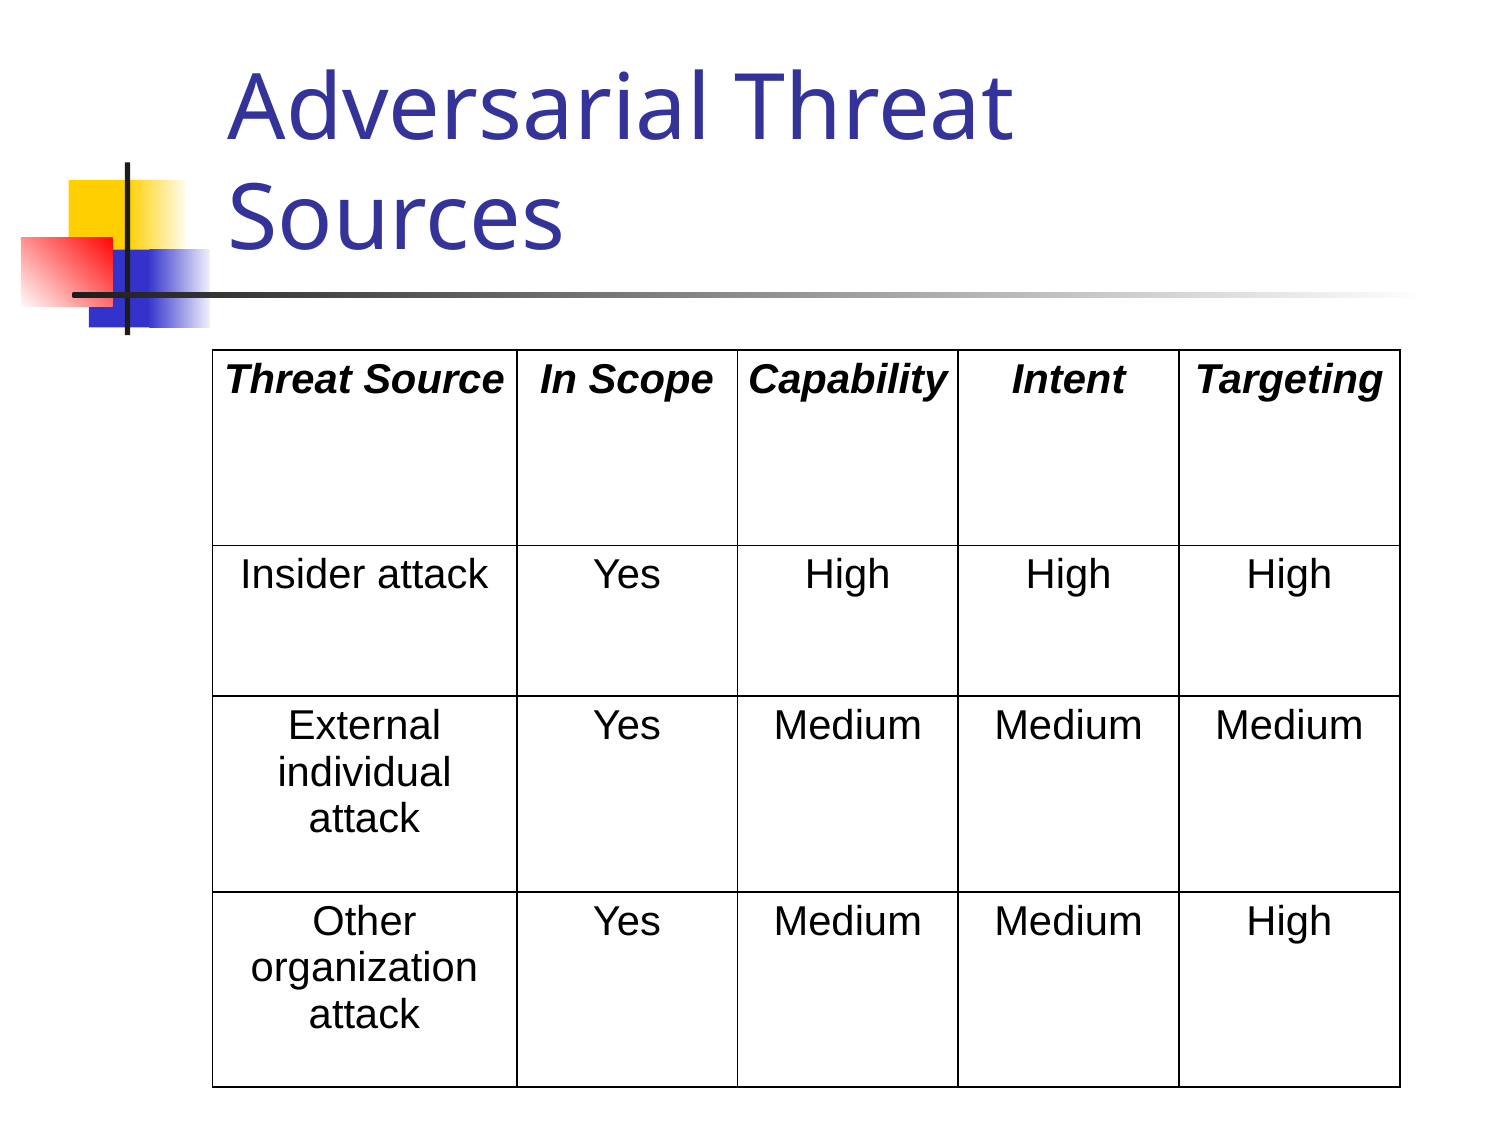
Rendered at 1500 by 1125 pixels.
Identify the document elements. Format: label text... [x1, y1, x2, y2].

table_cell High [1180, 546, 1399, 695]
table_cell Other organization attack [213, 893, 516, 1086]
table_header Capability [738, 351, 957, 545]
table_cell Medium [1180, 697, 1399, 891]
table_cell High [1180, 893, 1399, 1086]
table_cell Yes [518, 893, 737, 1086]
table_cell High [959, 546, 1178, 695]
table_cell External individual attack [213, 697, 516, 891]
table_header In Scope [518, 351, 737, 545]
title Adversarial Threat Sources [212, 87, 1351, 276]
table_cell Yes [518, 546, 737, 695]
table_cell Medium [959, 893, 1178, 1086]
table_cell Yes [518, 697, 737, 891]
table_cell High [738, 546, 957, 695]
table_header Threat Source [213, 351, 516, 545]
table_header Targeting [1180, 351, 1399, 545]
table_cell Medium [959, 697, 1178, 891]
table_cell Medium [738, 893, 957, 1086]
table_header Intent [959, 351, 1178, 545]
table_cell Insider attack [213, 546, 516, 695]
table_cell Medium [738, 697, 957, 891]
